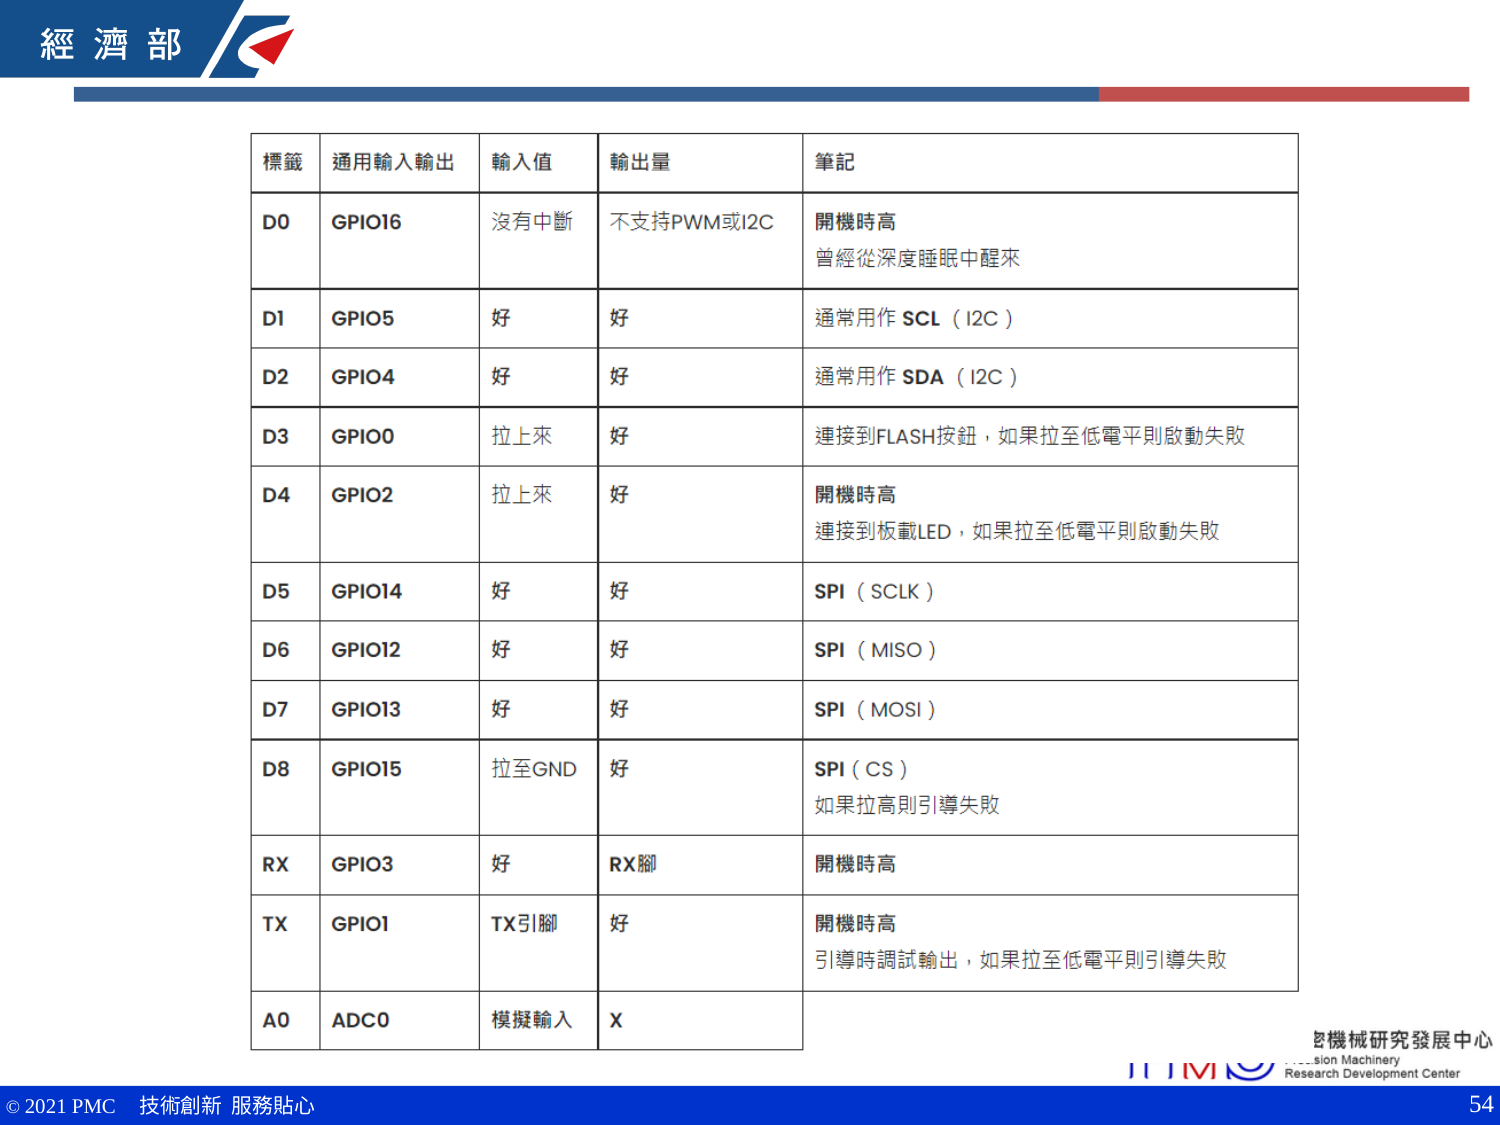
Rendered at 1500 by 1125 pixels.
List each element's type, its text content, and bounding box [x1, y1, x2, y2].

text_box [73, 86, 1470, 102]
picture [229, 125, 1493, 1083]
picture [0, 0, 294, 78]
slide_number 54 [1439, 1086, 1500, 1124]
